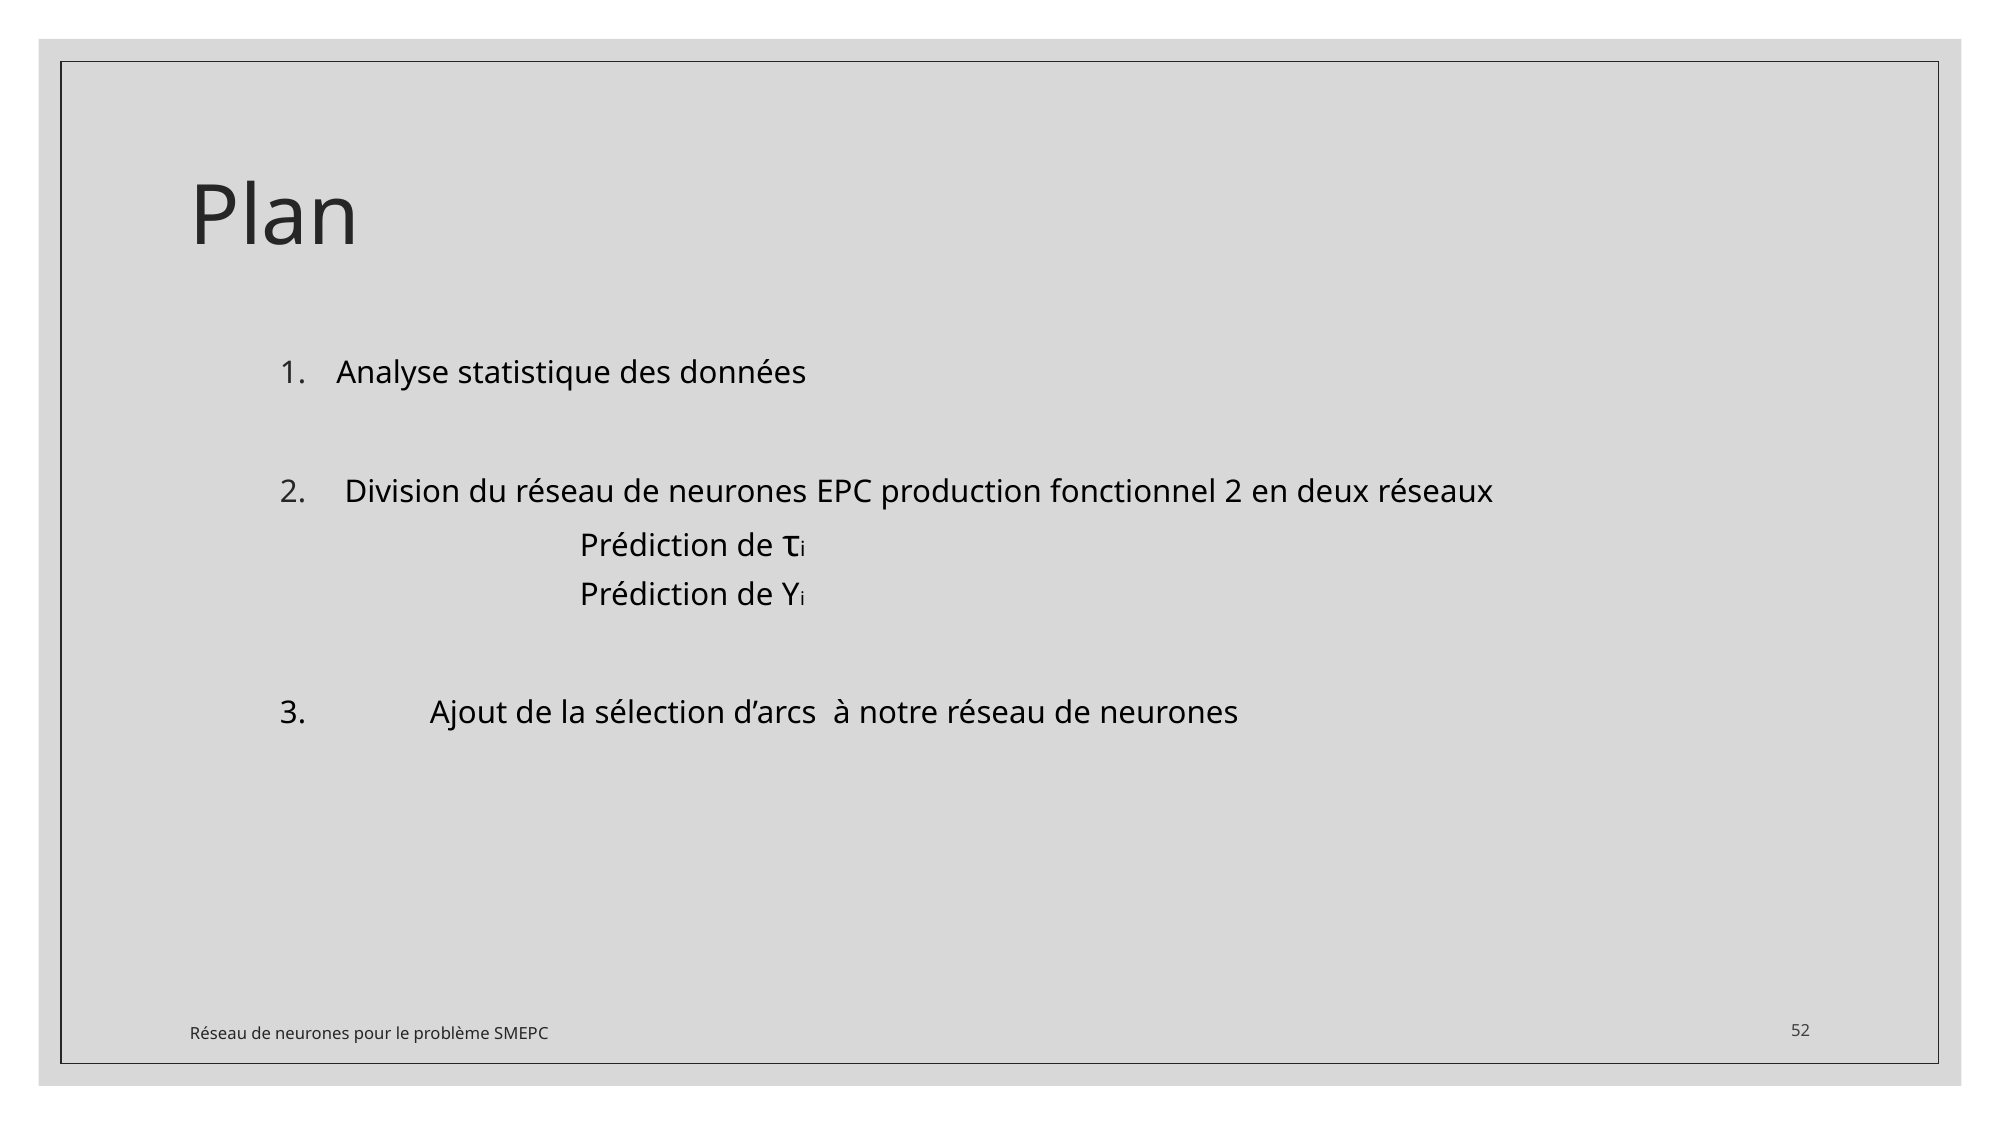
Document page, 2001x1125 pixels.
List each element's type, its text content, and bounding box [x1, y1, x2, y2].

slide_number 52 [1687, 990, 1825, 1050]
list Analyse statistique des données Division du réseau de neurones EPC production fonctionnel 2 en deux réseaux Prédiction de τi Prédiction de Yi 3. Ajout de la sélection d’arcs à notre réseau de neurones [174, 345, 1825, 977]
footer Réseau de neurones pour le problème SMEPC [174, 990, 1130, 1050]
title Plan [174, 105, 1825, 331]
